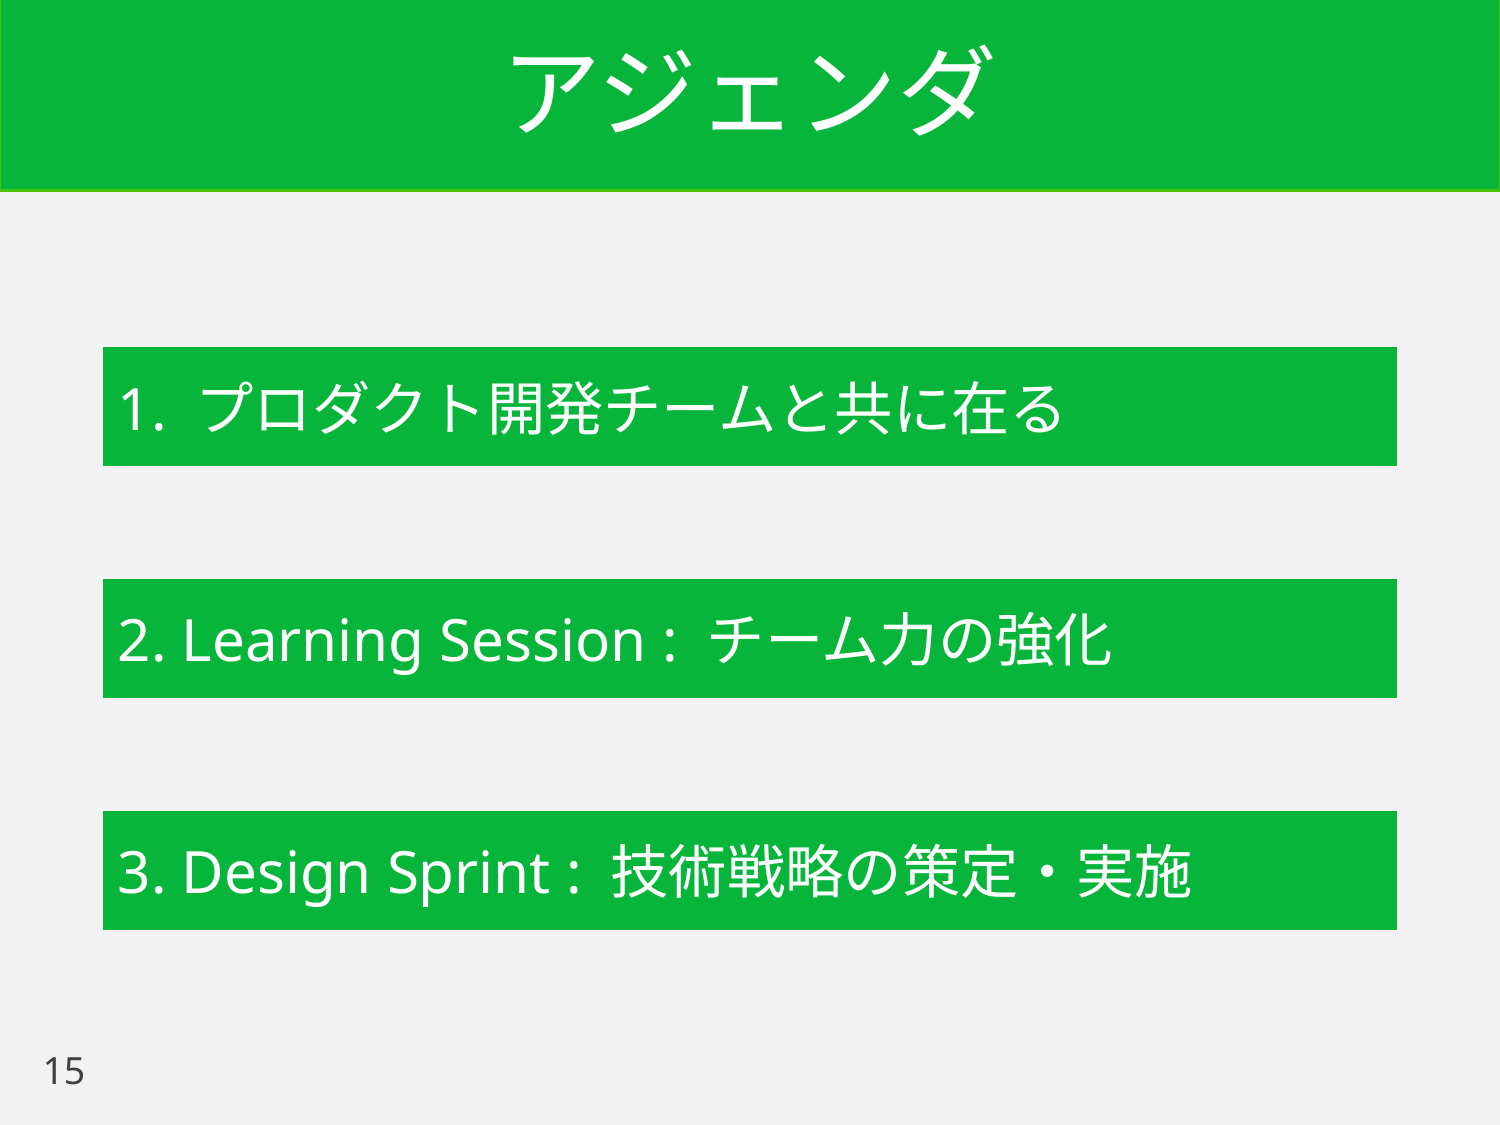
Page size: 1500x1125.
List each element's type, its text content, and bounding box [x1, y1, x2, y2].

text_box 2. Learning Session : チーム力の強化 [103, 579, 1397, 698]
text_box 3. Design Sprint : 技術戦略の策定・実施 [103, 811, 1397, 930]
slide_number 15 [27, 1042, 146, 1102]
text_box 1. プロダクト開発チームと共に在る [103, 347, 1397, 466]
title アジェンダ [0, 53, 1500, 140]
